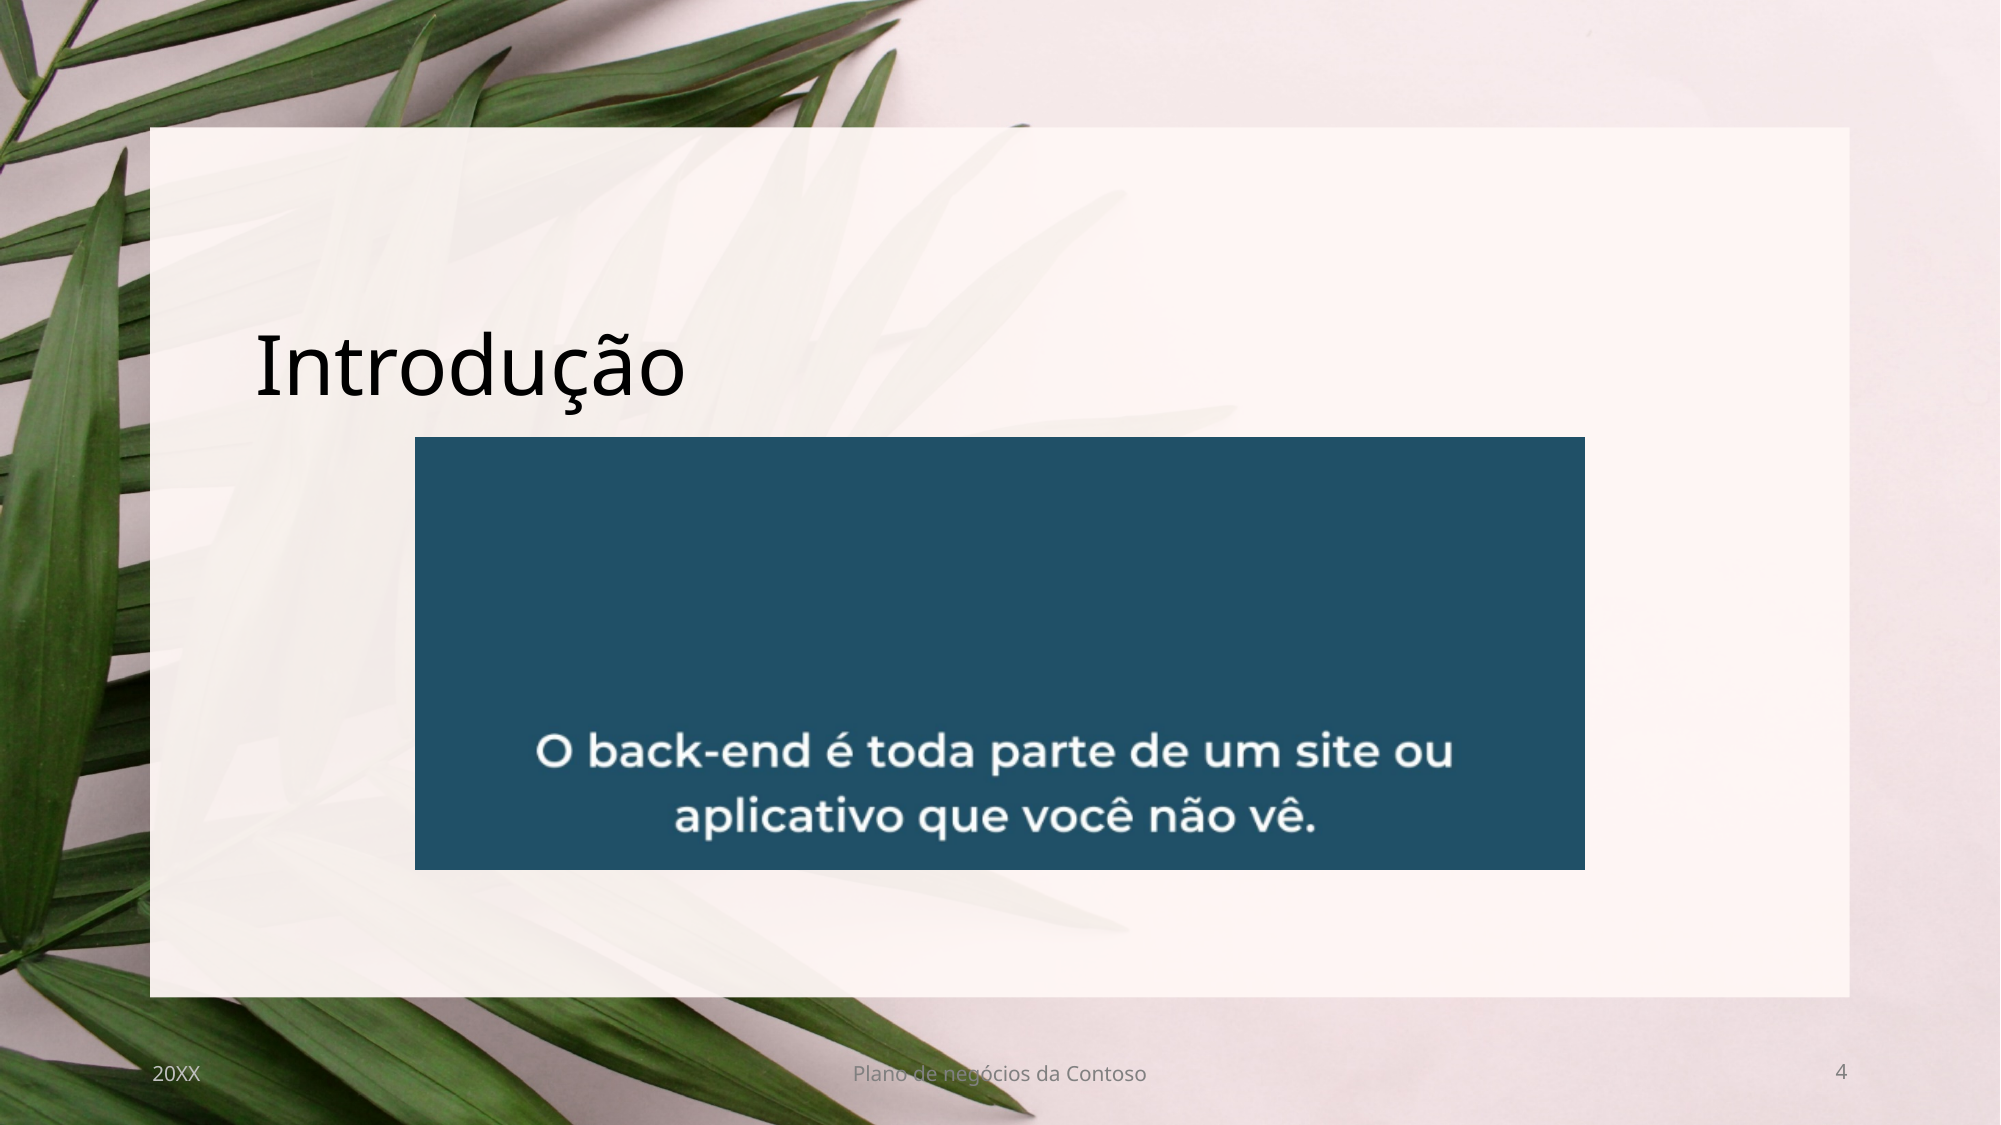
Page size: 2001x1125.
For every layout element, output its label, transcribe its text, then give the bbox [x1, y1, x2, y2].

slide_number 20XX [137, 1042, 588, 1103]
slide_number 4 [1412, 1042, 1863, 1103]
title Introdução [240, 299, 911, 438]
footer Plano de negócios da Contoso [662, 1042, 1338, 1103]
picture [0, 0, 2000, 1125]
